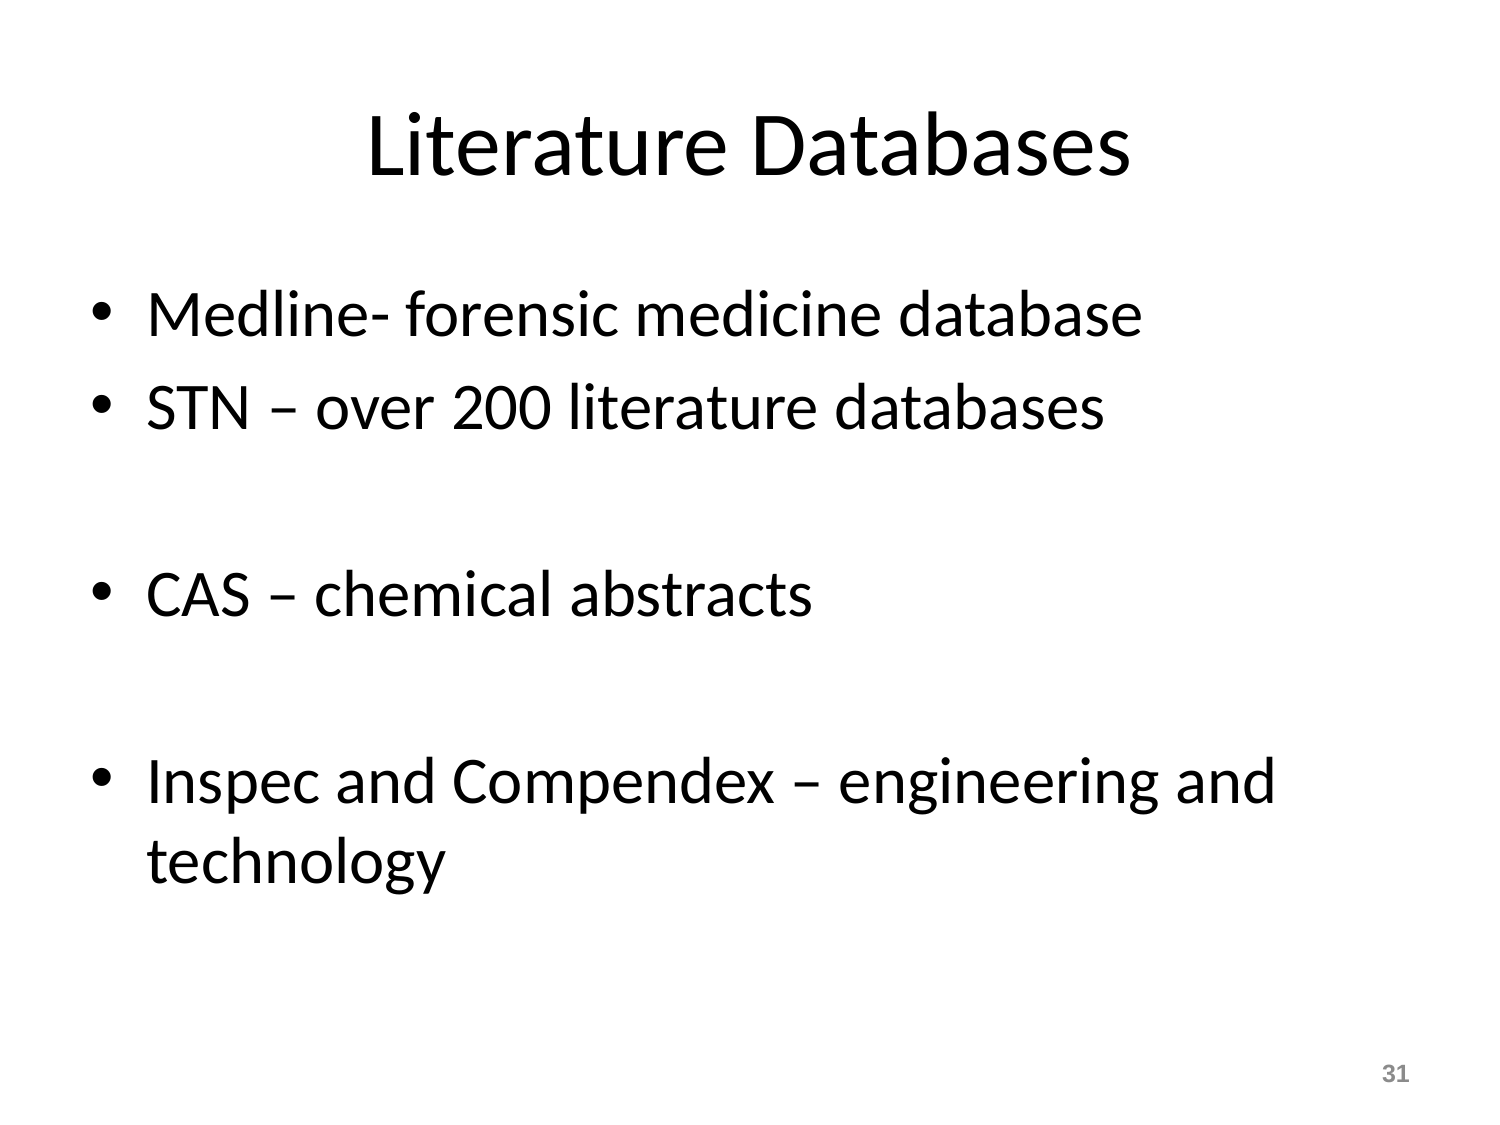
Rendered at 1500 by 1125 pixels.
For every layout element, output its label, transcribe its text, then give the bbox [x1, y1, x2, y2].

list Medline- forensic medicine database STN – over 200 literature databases CAS – chemical abstracts Inspec and Compendex – engineering and technology [75, 262, 1425, 1005]
slide_number 31 [1074, 1042, 1425, 1103]
title Literature Databases [75, 45, 1425, 233]
